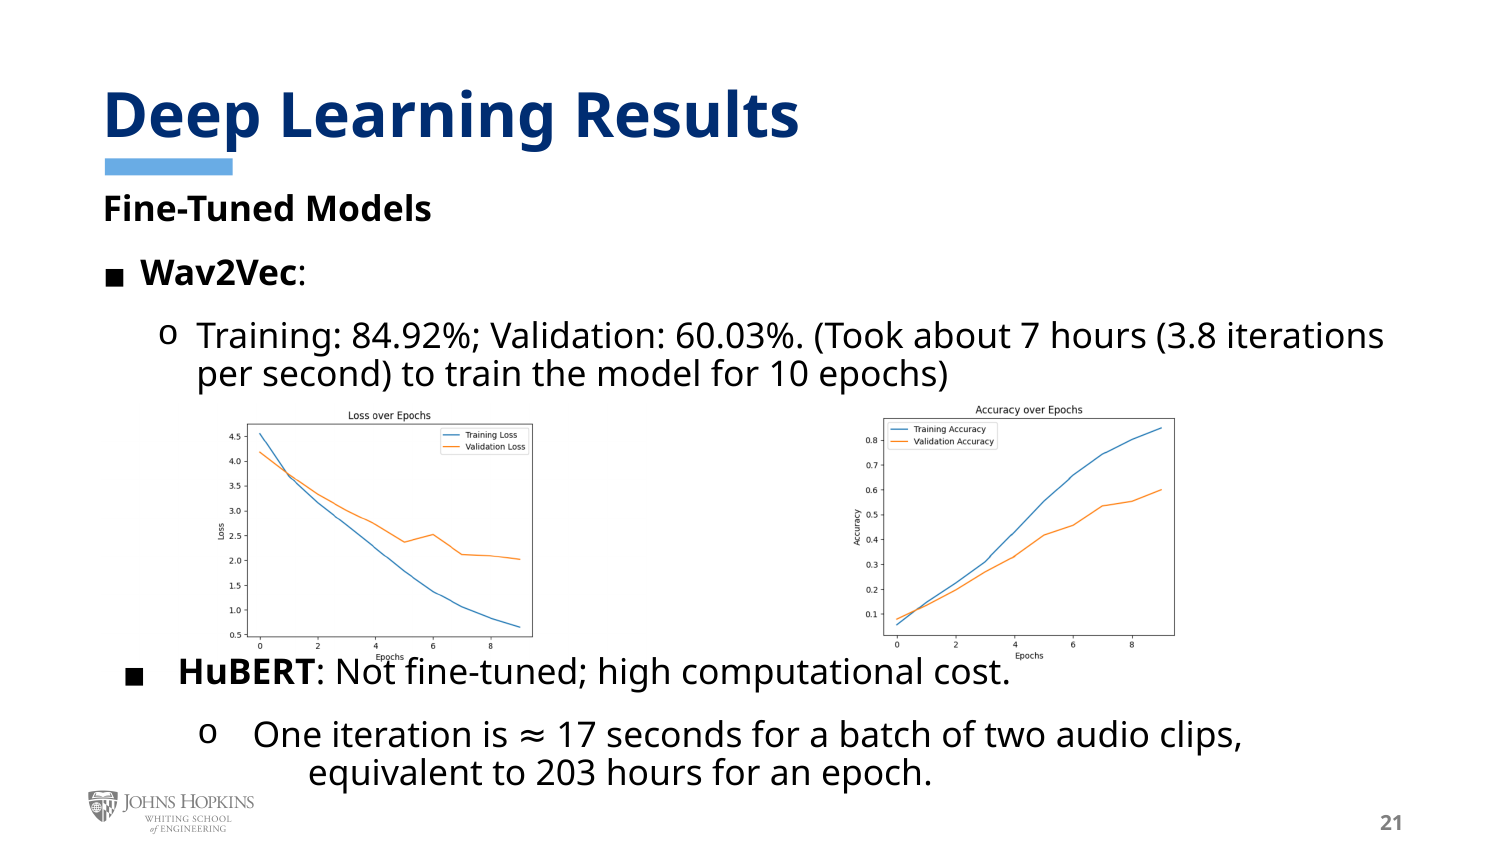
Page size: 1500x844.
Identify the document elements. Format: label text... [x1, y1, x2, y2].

picture [101, 403, 647, 675]
text_box HuBERT: Not fine-tuned; high computational cost. One iteration is ≈ 17 seconds for a batch of two audio clips, equivalent to 203 hours for an epoch. [87, 638, 1337, 844]
picture [731, 400, 1293, 678]
list Fine-Tuned Models Wav2Vec: Training: 84.92%; Validation: 60.03%. (Took about 7 hours (3.8 iterations per second) to train the model for 10 epochs) [87, 183, 1438, 404]
title Deep Learning Results [87, 17, 1414, 159]
